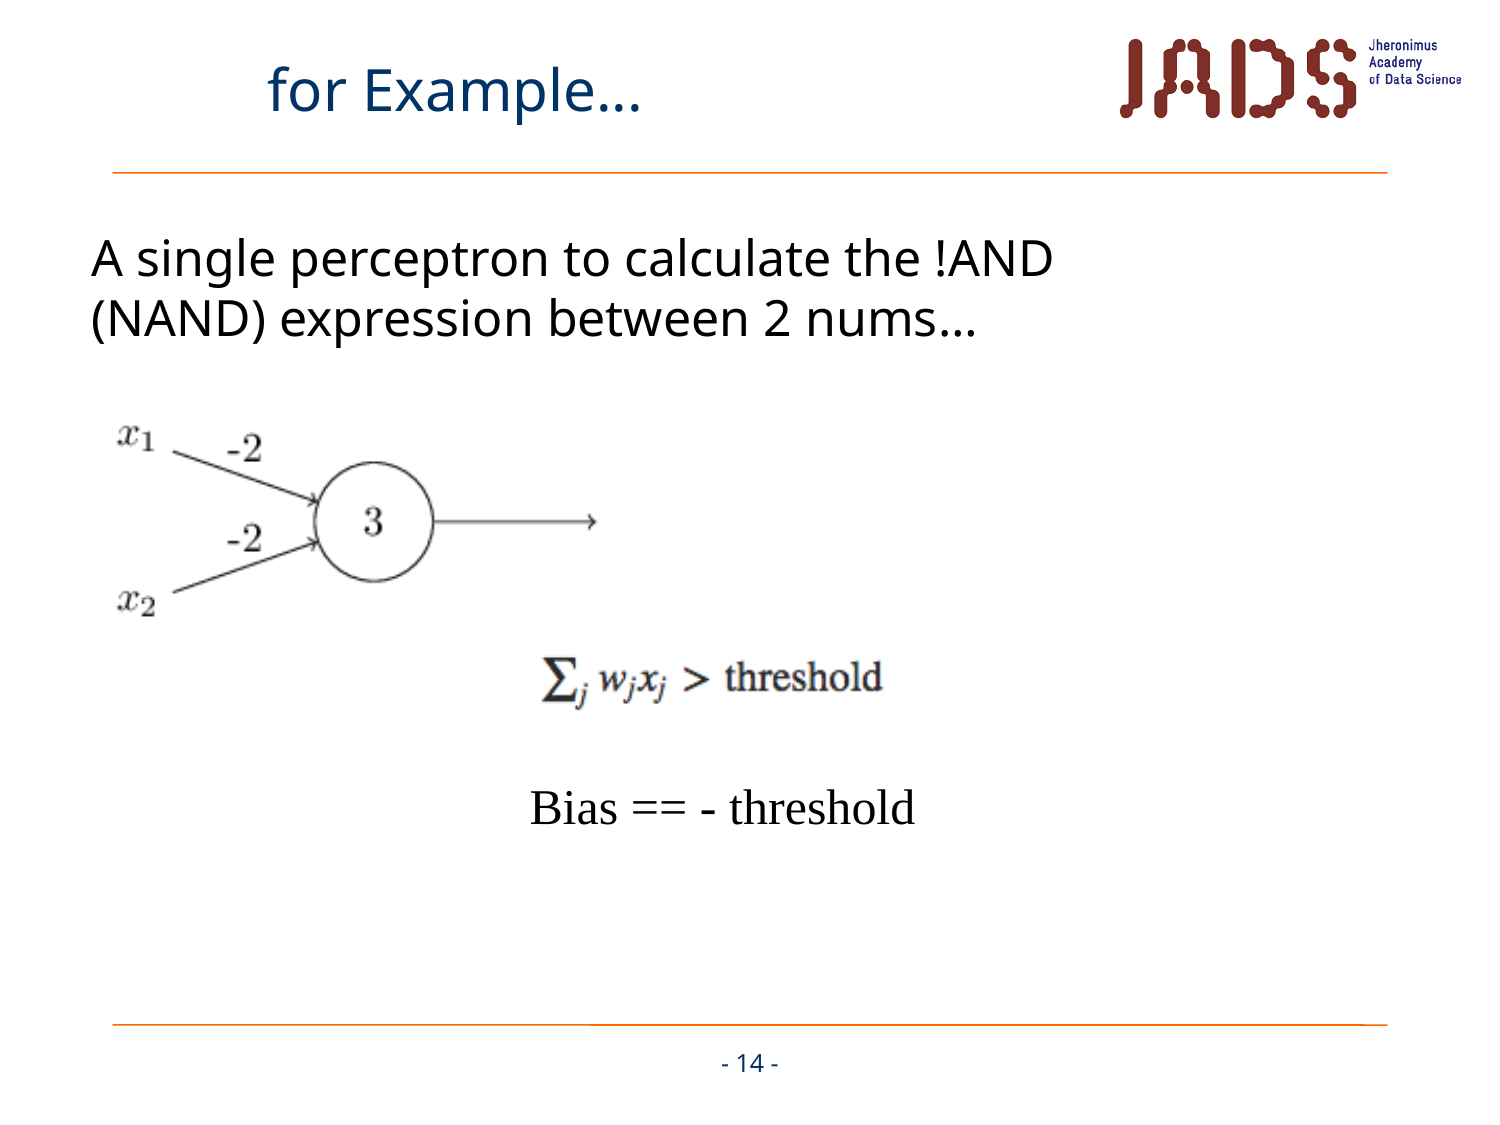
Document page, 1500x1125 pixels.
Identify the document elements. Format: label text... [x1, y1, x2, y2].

picture [38, 370, 893, 728]
picture [1080, 0, 1500, 157]
title for Example... [252, 19, 1185, 157]
text_box A single perceptron to calculate the !AND (NAND) expression between 2 nums… [77, 218, 1076, 354]
slide_number - 14 - [670, 1039, 830, 1078]
text_box Bias == - threshold [514, 766, 931, 842]
